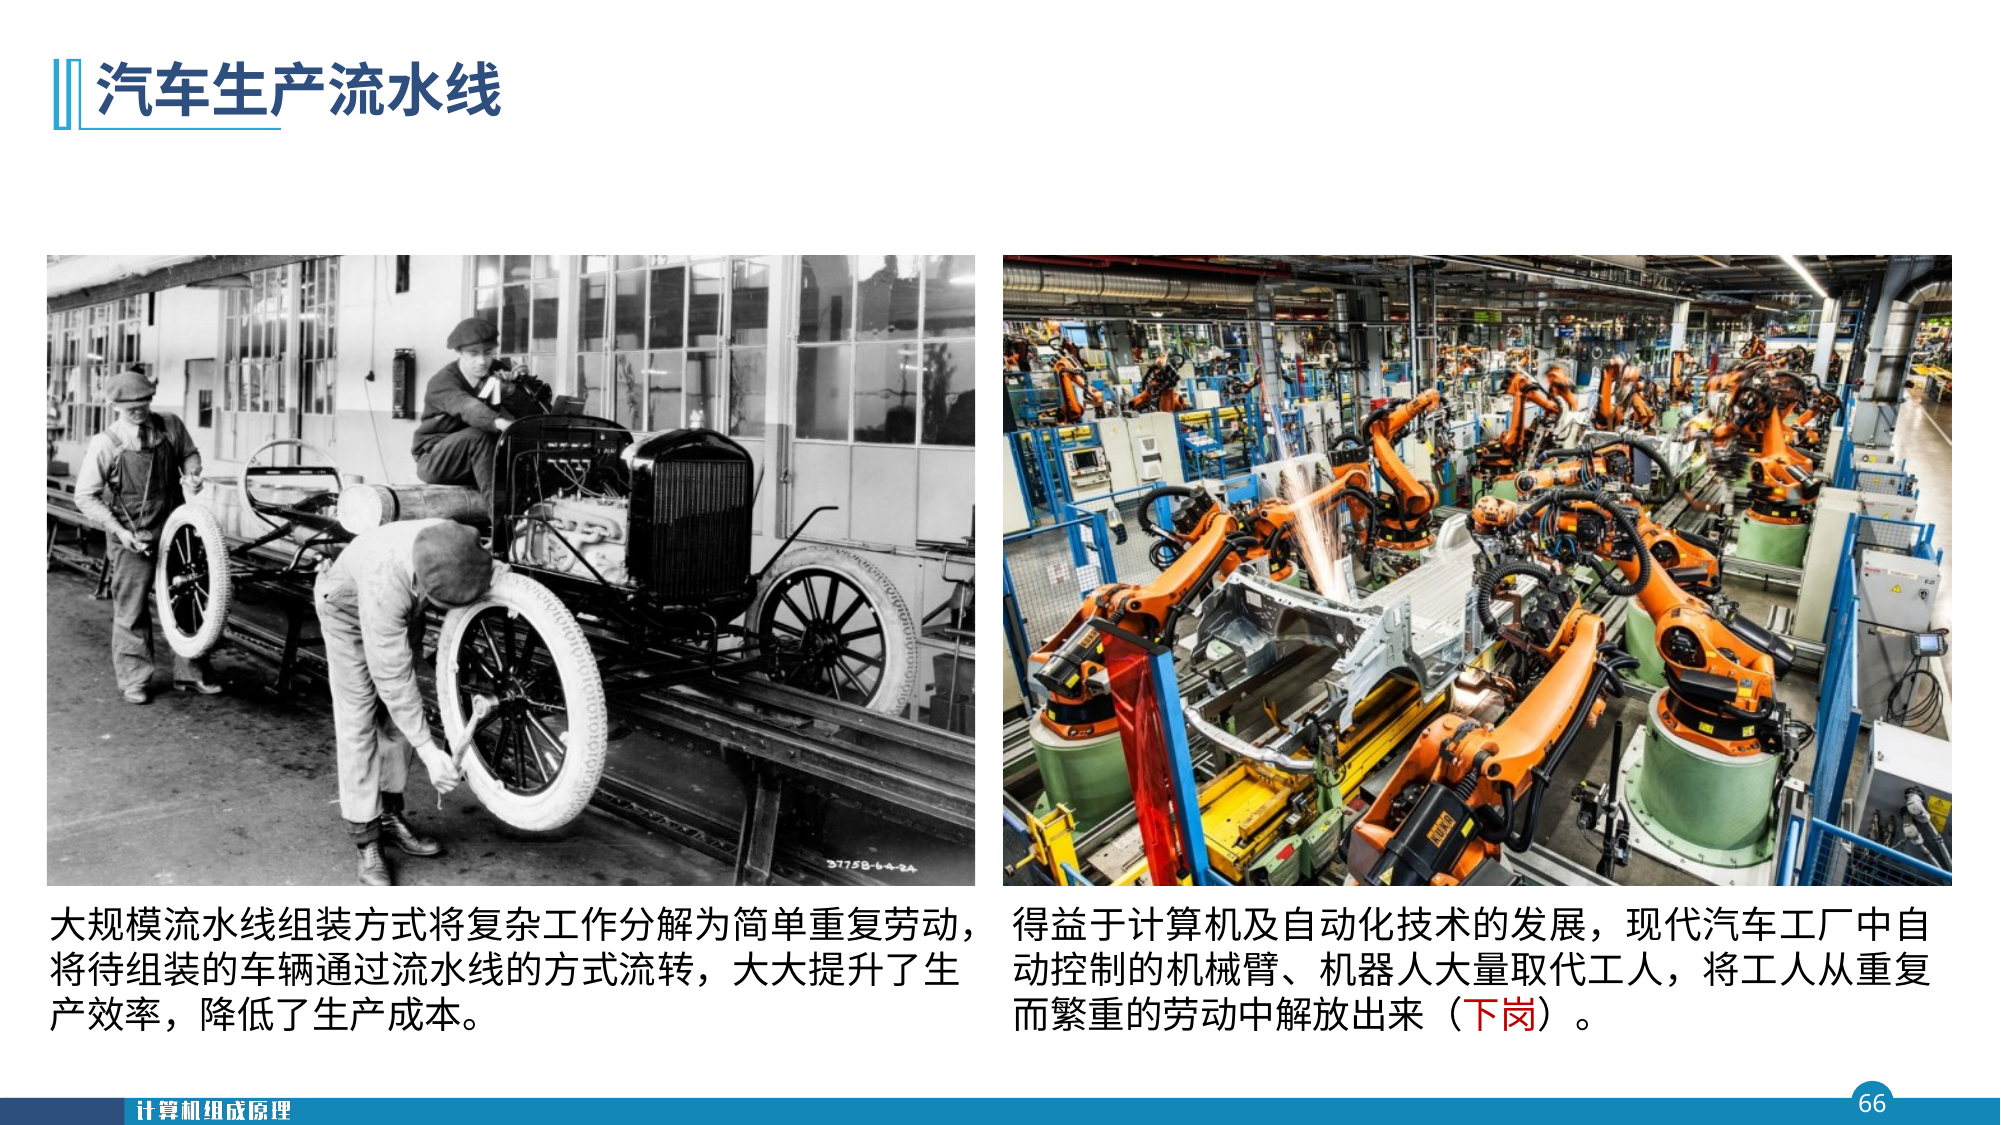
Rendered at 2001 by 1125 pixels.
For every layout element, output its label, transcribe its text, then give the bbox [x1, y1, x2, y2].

text_box 大规模流水线组装方式将复杂工作分解为简单重复劳动，将待组装的车辆通过流水线的方式流转，大大提升了生产效率，降低了生产成本。 [34, 893, 976, 1044]
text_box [997, 255, 1952, 1045]
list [46, 255, 976, 886]
title 汽车生产流水线 [80, 42, 1805, 144]
